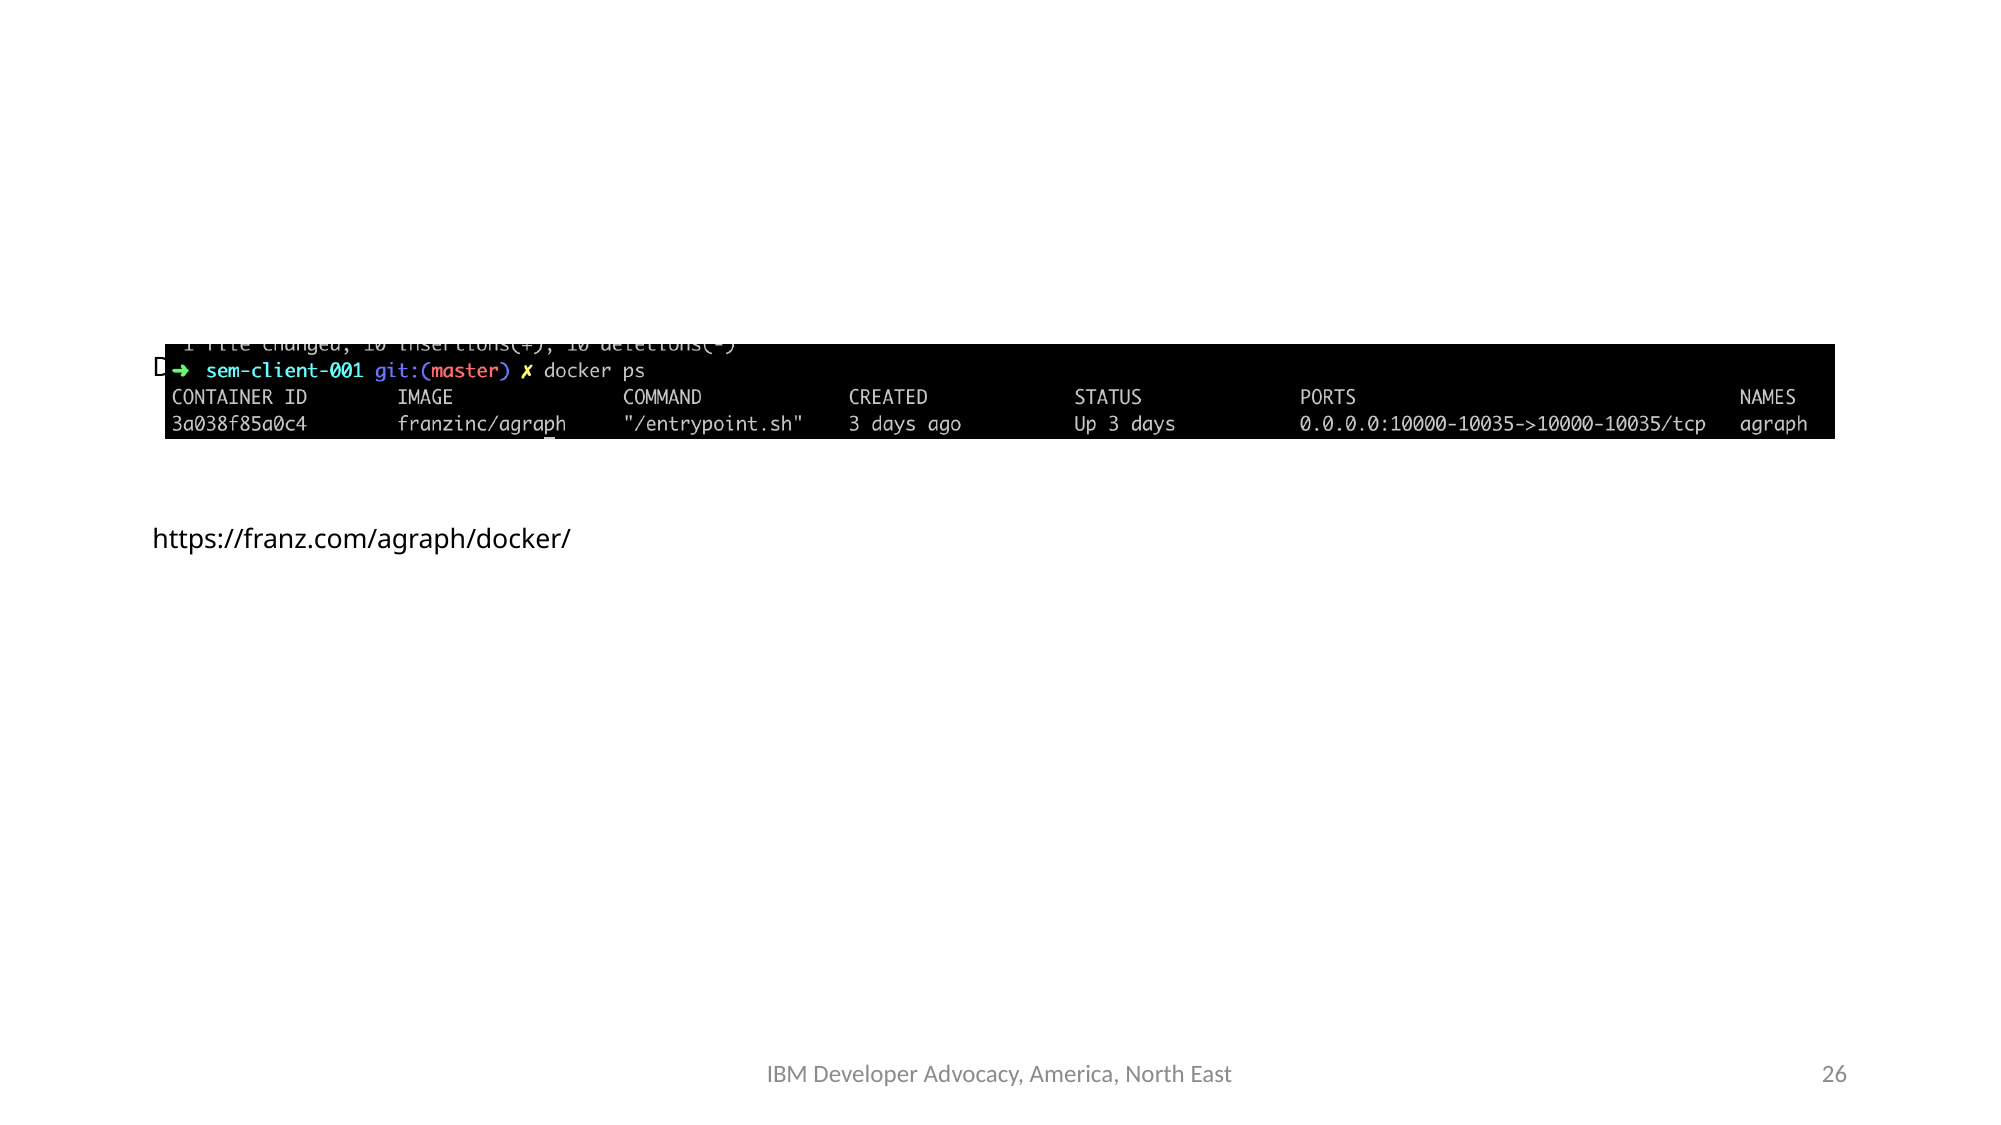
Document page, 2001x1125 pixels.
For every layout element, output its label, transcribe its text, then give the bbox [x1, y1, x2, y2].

footer IBM Developer Advocacy, America, North East [662, 1042, 1338, 1103]
picture [165, 344, 1835, 439]
slide_number 26 [1412, 1042, 1863, 1103]
title Docker version of Agraph https://franz.com/agraph/docker/ [137, 345, 1863, 563]
